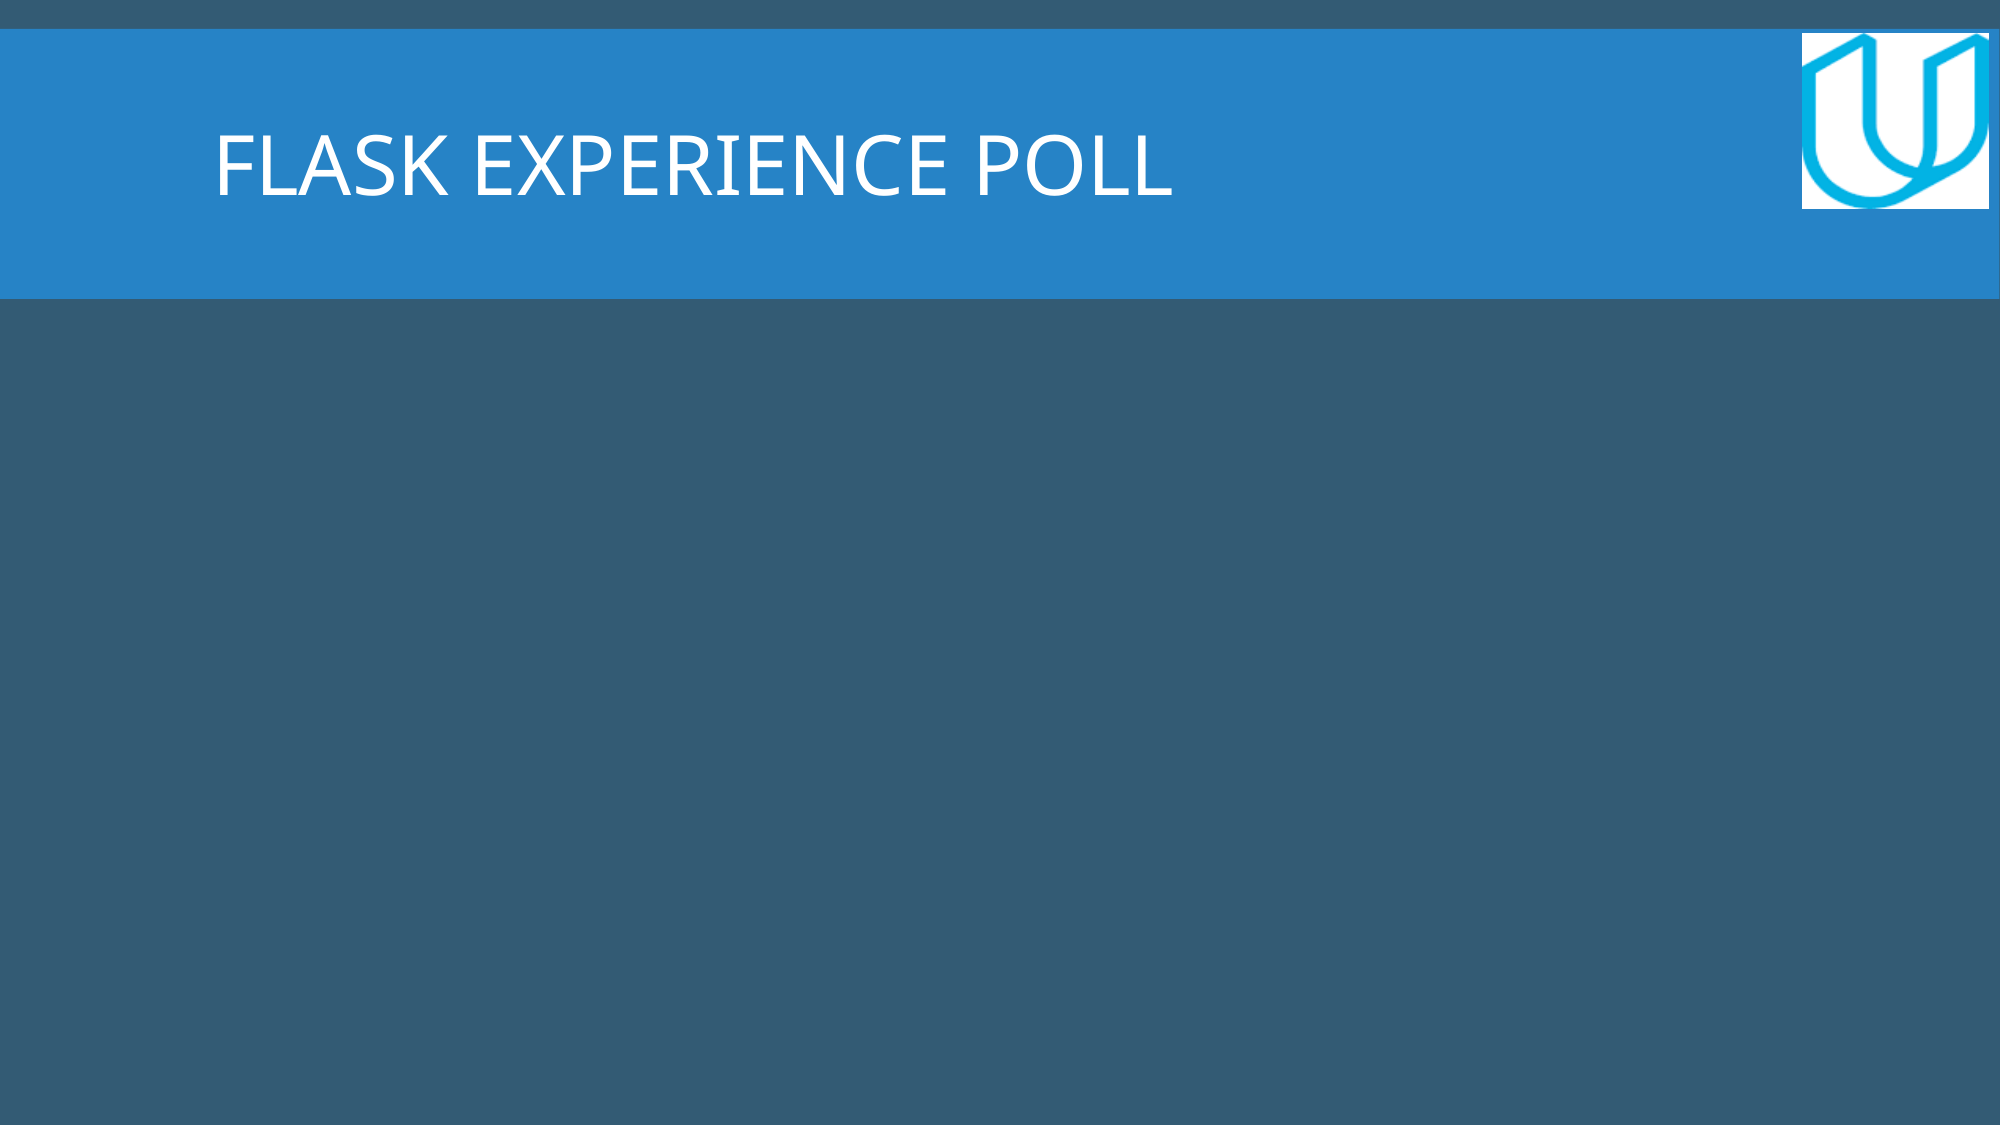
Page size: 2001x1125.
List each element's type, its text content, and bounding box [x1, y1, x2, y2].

picture [1745, 27, 2000, 210]
title Flask experience poll [197, 46, 1803, 295]
picture [1933, 47, 1974, 167]
picture [1816, 47, 1912, 197]
